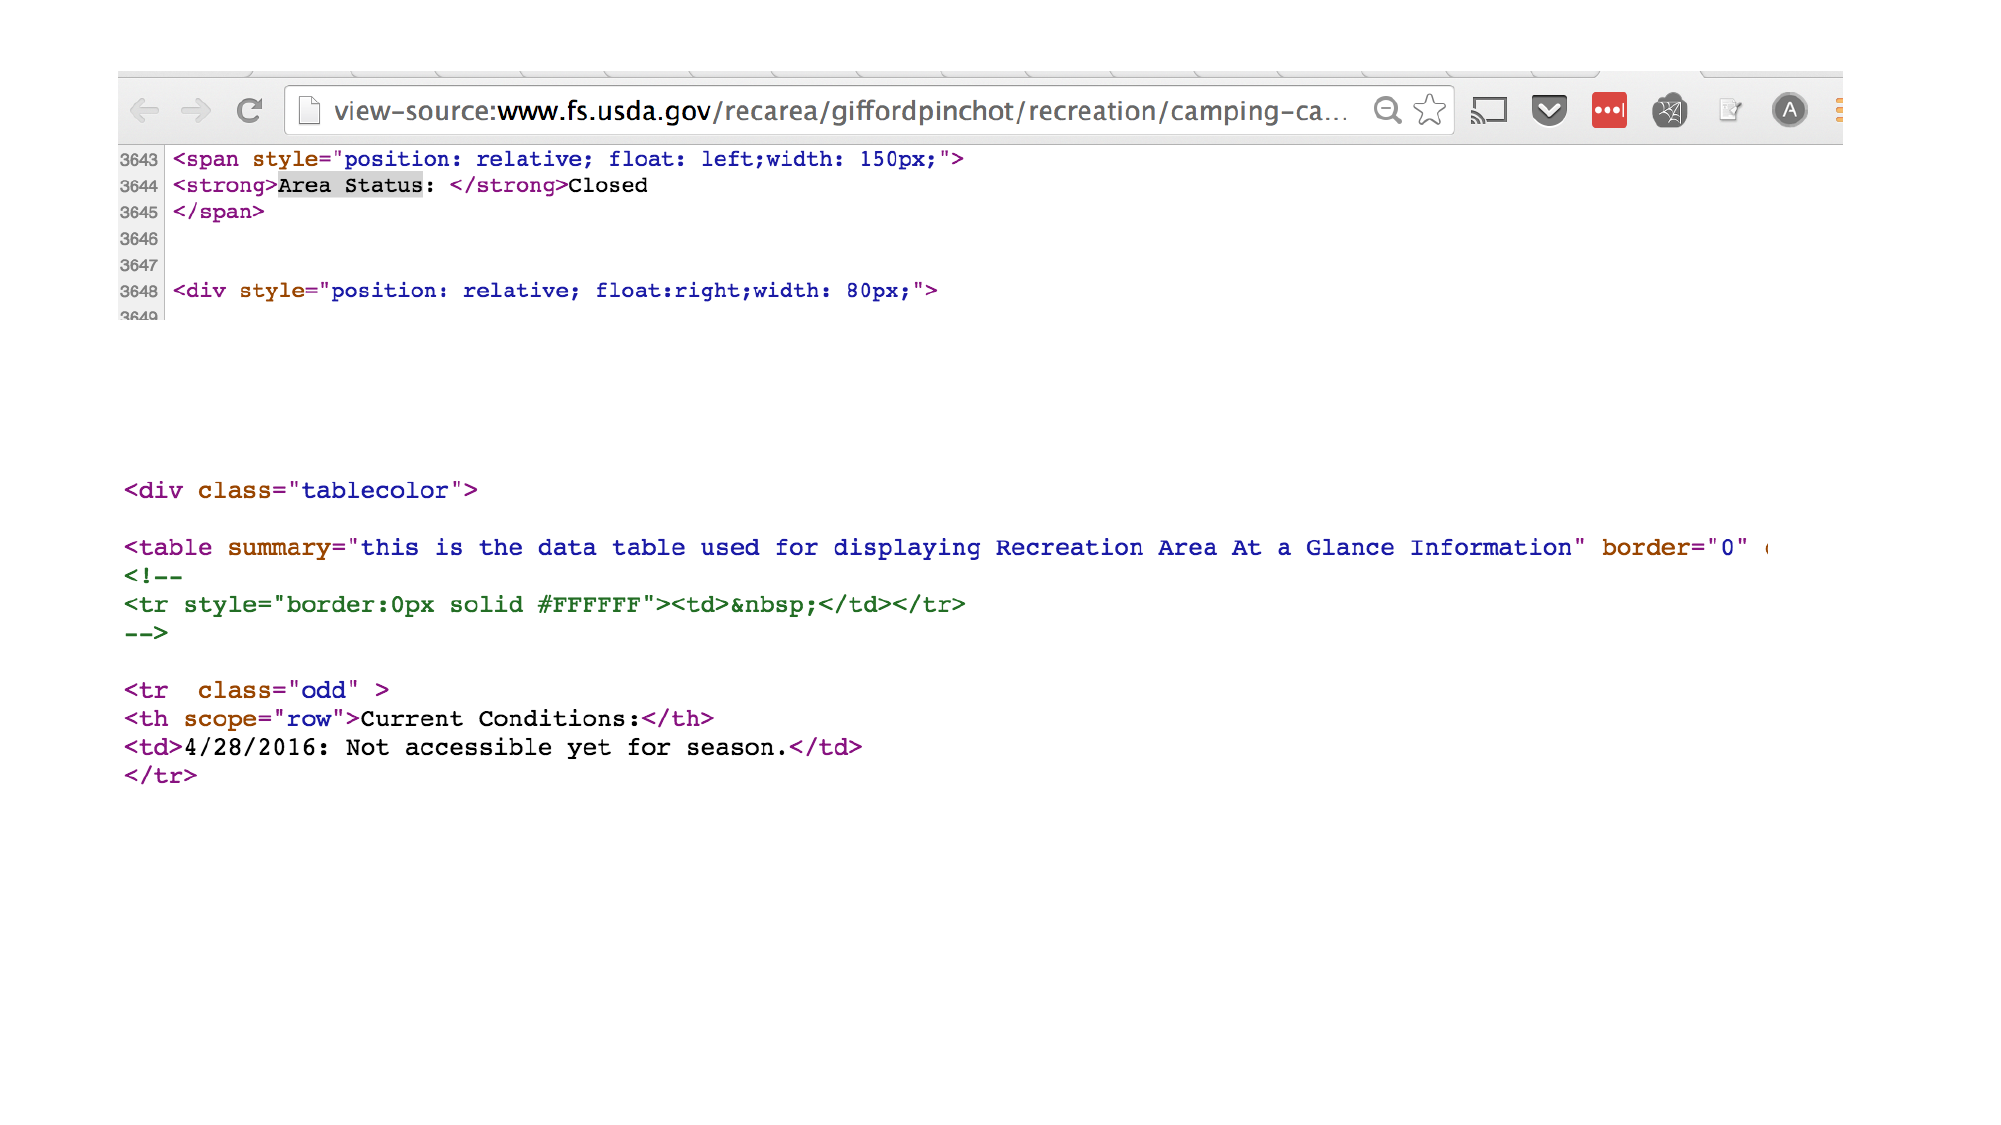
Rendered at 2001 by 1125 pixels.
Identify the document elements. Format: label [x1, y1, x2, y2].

list [117, 71, 1843, 320]
picture [117, 463, 1768, 796]
